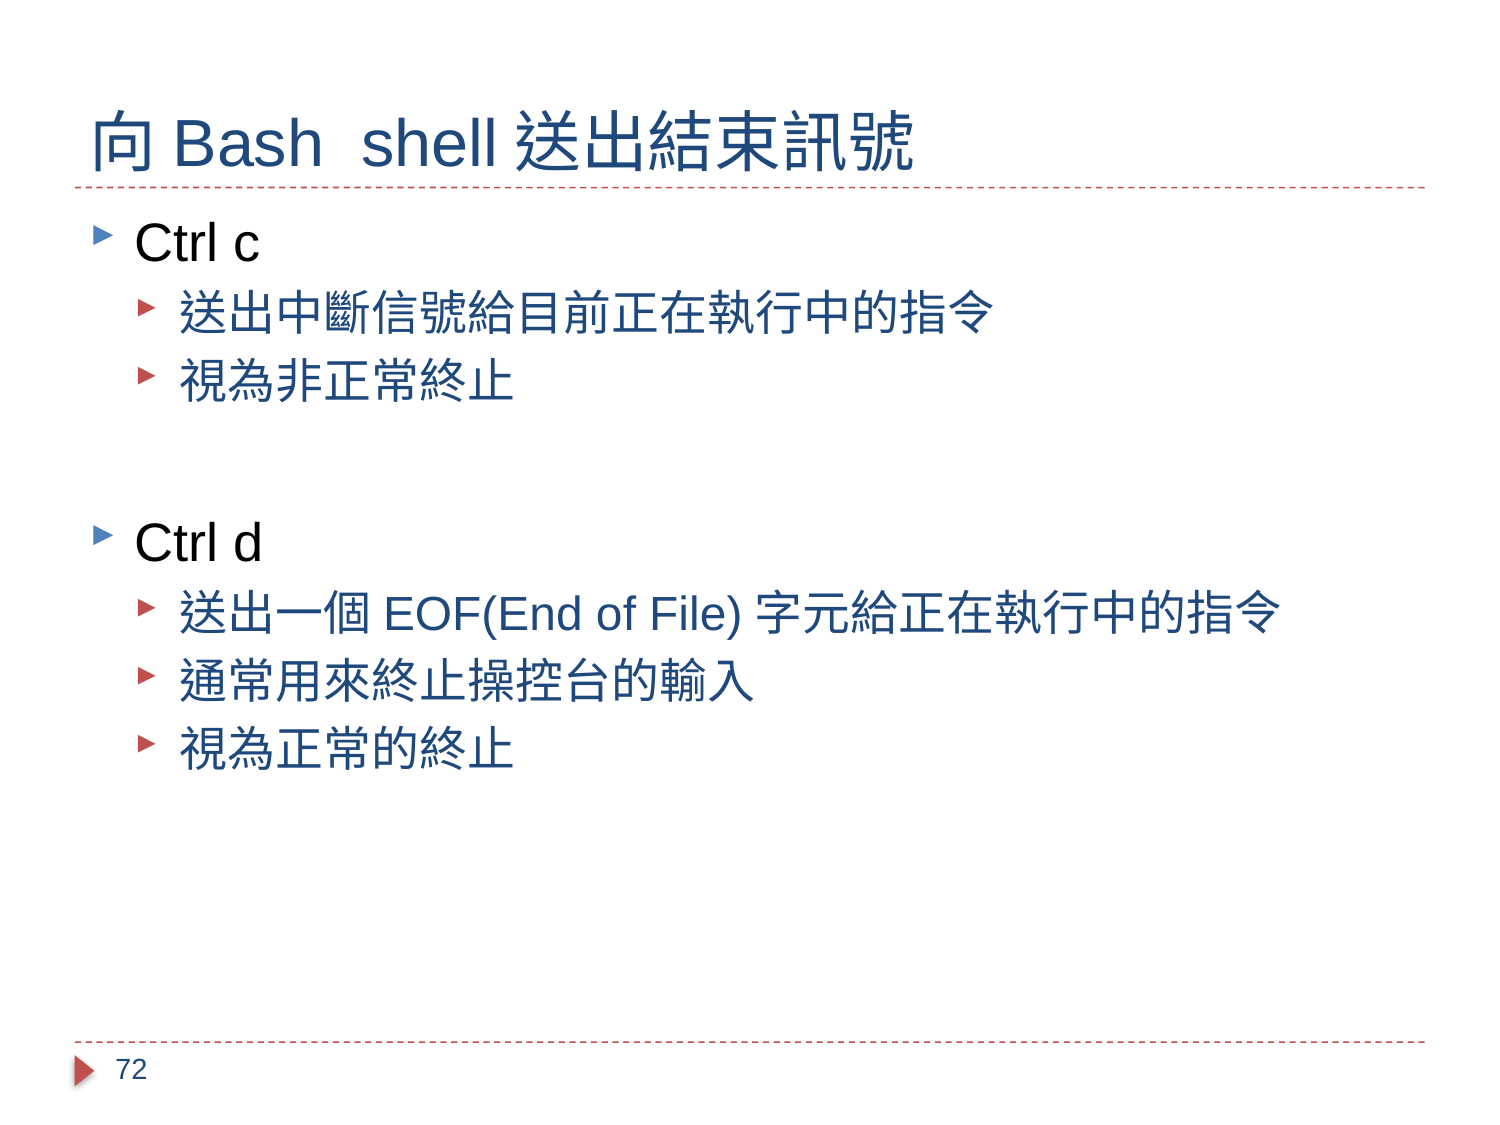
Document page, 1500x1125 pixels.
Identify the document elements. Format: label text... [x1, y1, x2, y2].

slide_number 72 [100, 1042, 426, 1103]
title 向Bash shell送出結束訊號 [75, 24, 1425, 188]
list Ctrl c 送出中斷信號給目前正在執行中的指令 視為非正常終止 Ctrl d 送出一個EOF(End of File)字元給正在執行中的指令 通常用來終止操控台的輸入 視為正常的終止 [75, 200, 1425, 1010]
